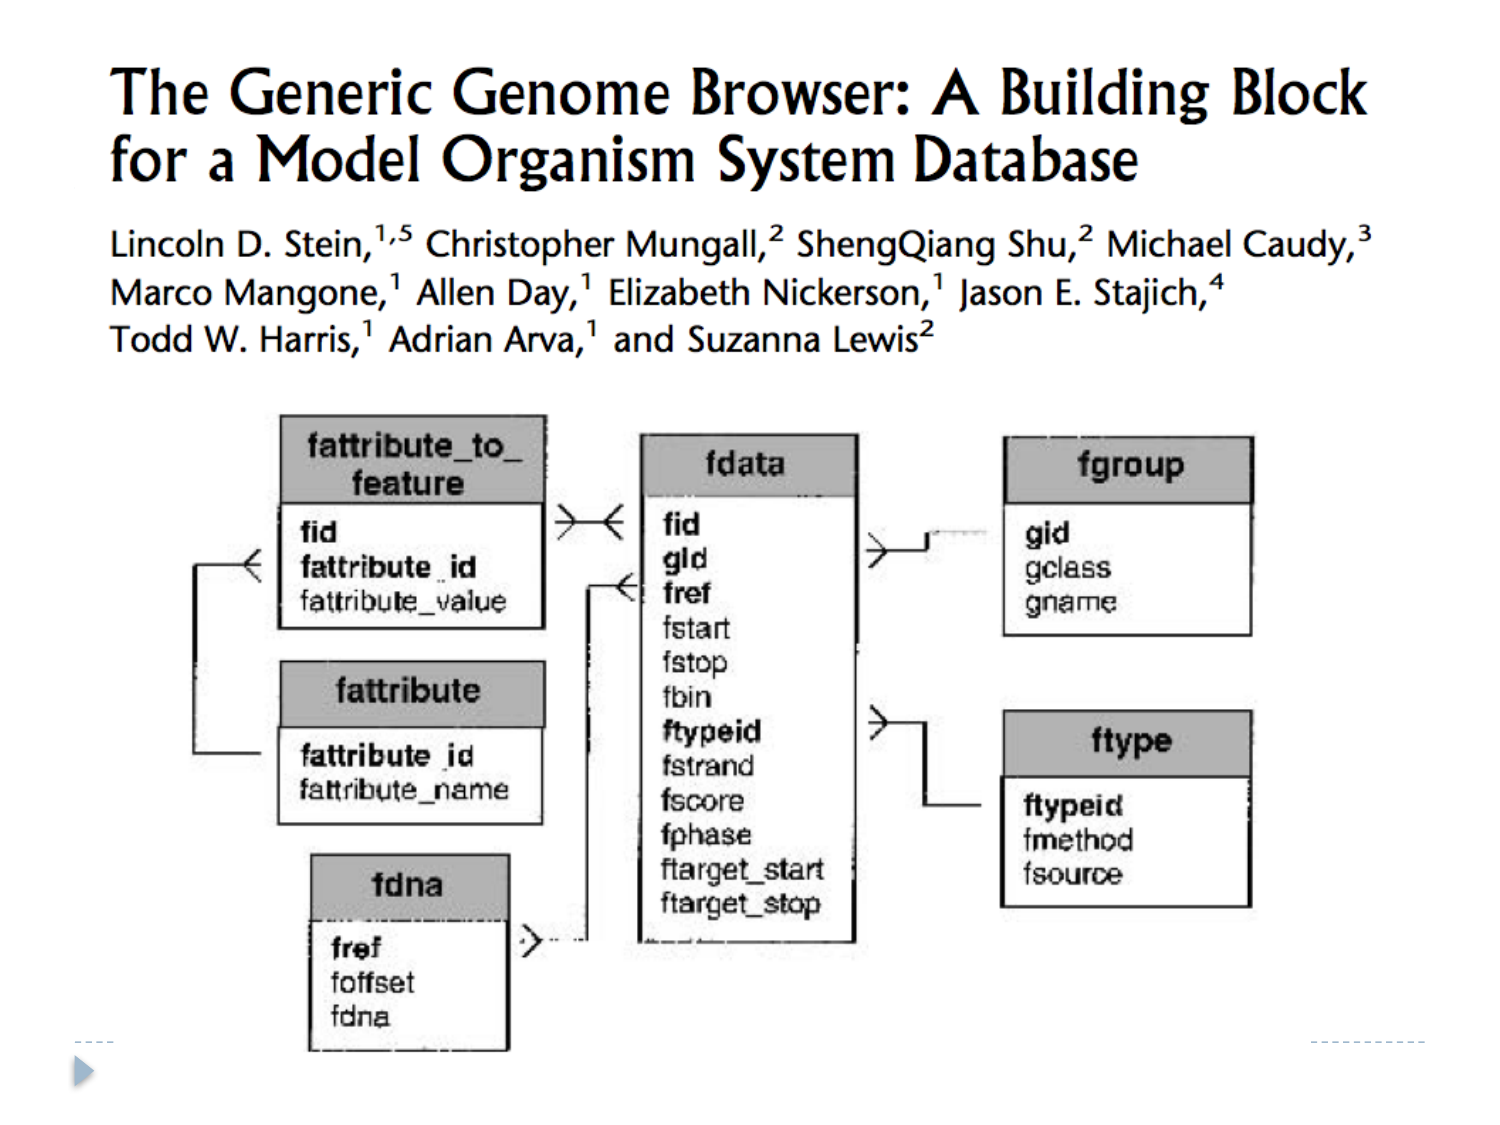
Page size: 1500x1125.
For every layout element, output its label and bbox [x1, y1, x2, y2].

picture [115, 391, 1307, 1069]
list [74, 0, 1426, 577]
